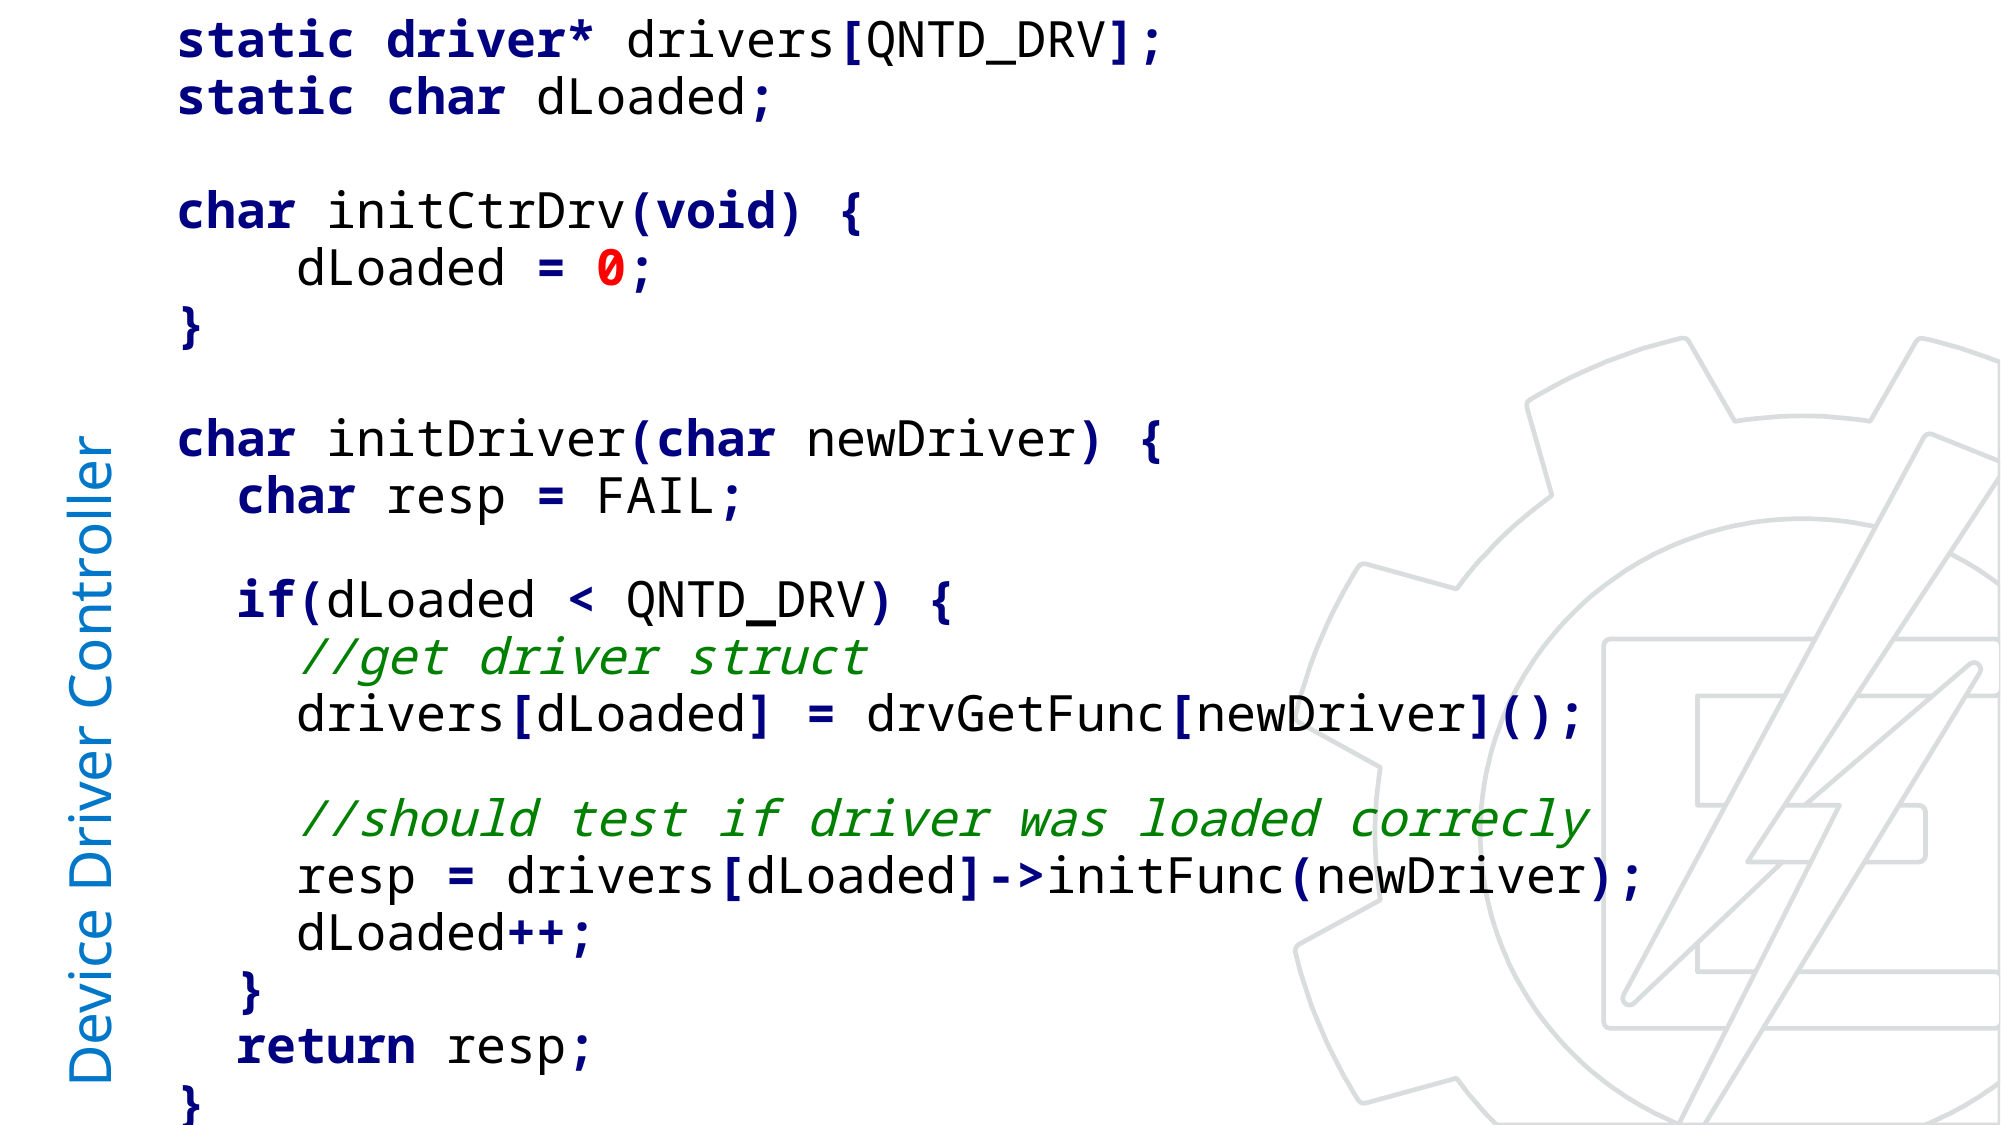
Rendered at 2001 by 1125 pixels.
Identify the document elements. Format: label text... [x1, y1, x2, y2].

title Device Driver Controller [36, 42, 150, 1103]
list static driver* drivers[QNTD_DRV]; static char dLoaded; char initCtrDrv(void) { dLoaded = 0; } char initDriver(char newDriver) { char resp = FAIL; if(dLoaded < QNTD_DRV) { //get driver struct drivers[dLoaded] = drvGetFunc[newDriver](); //should test if driver was loaded correcly resp = drivers[dLoaded]->initFunc(newDriver); dLoaded++; } return resp; } [161, 42, 1863, 1103]
